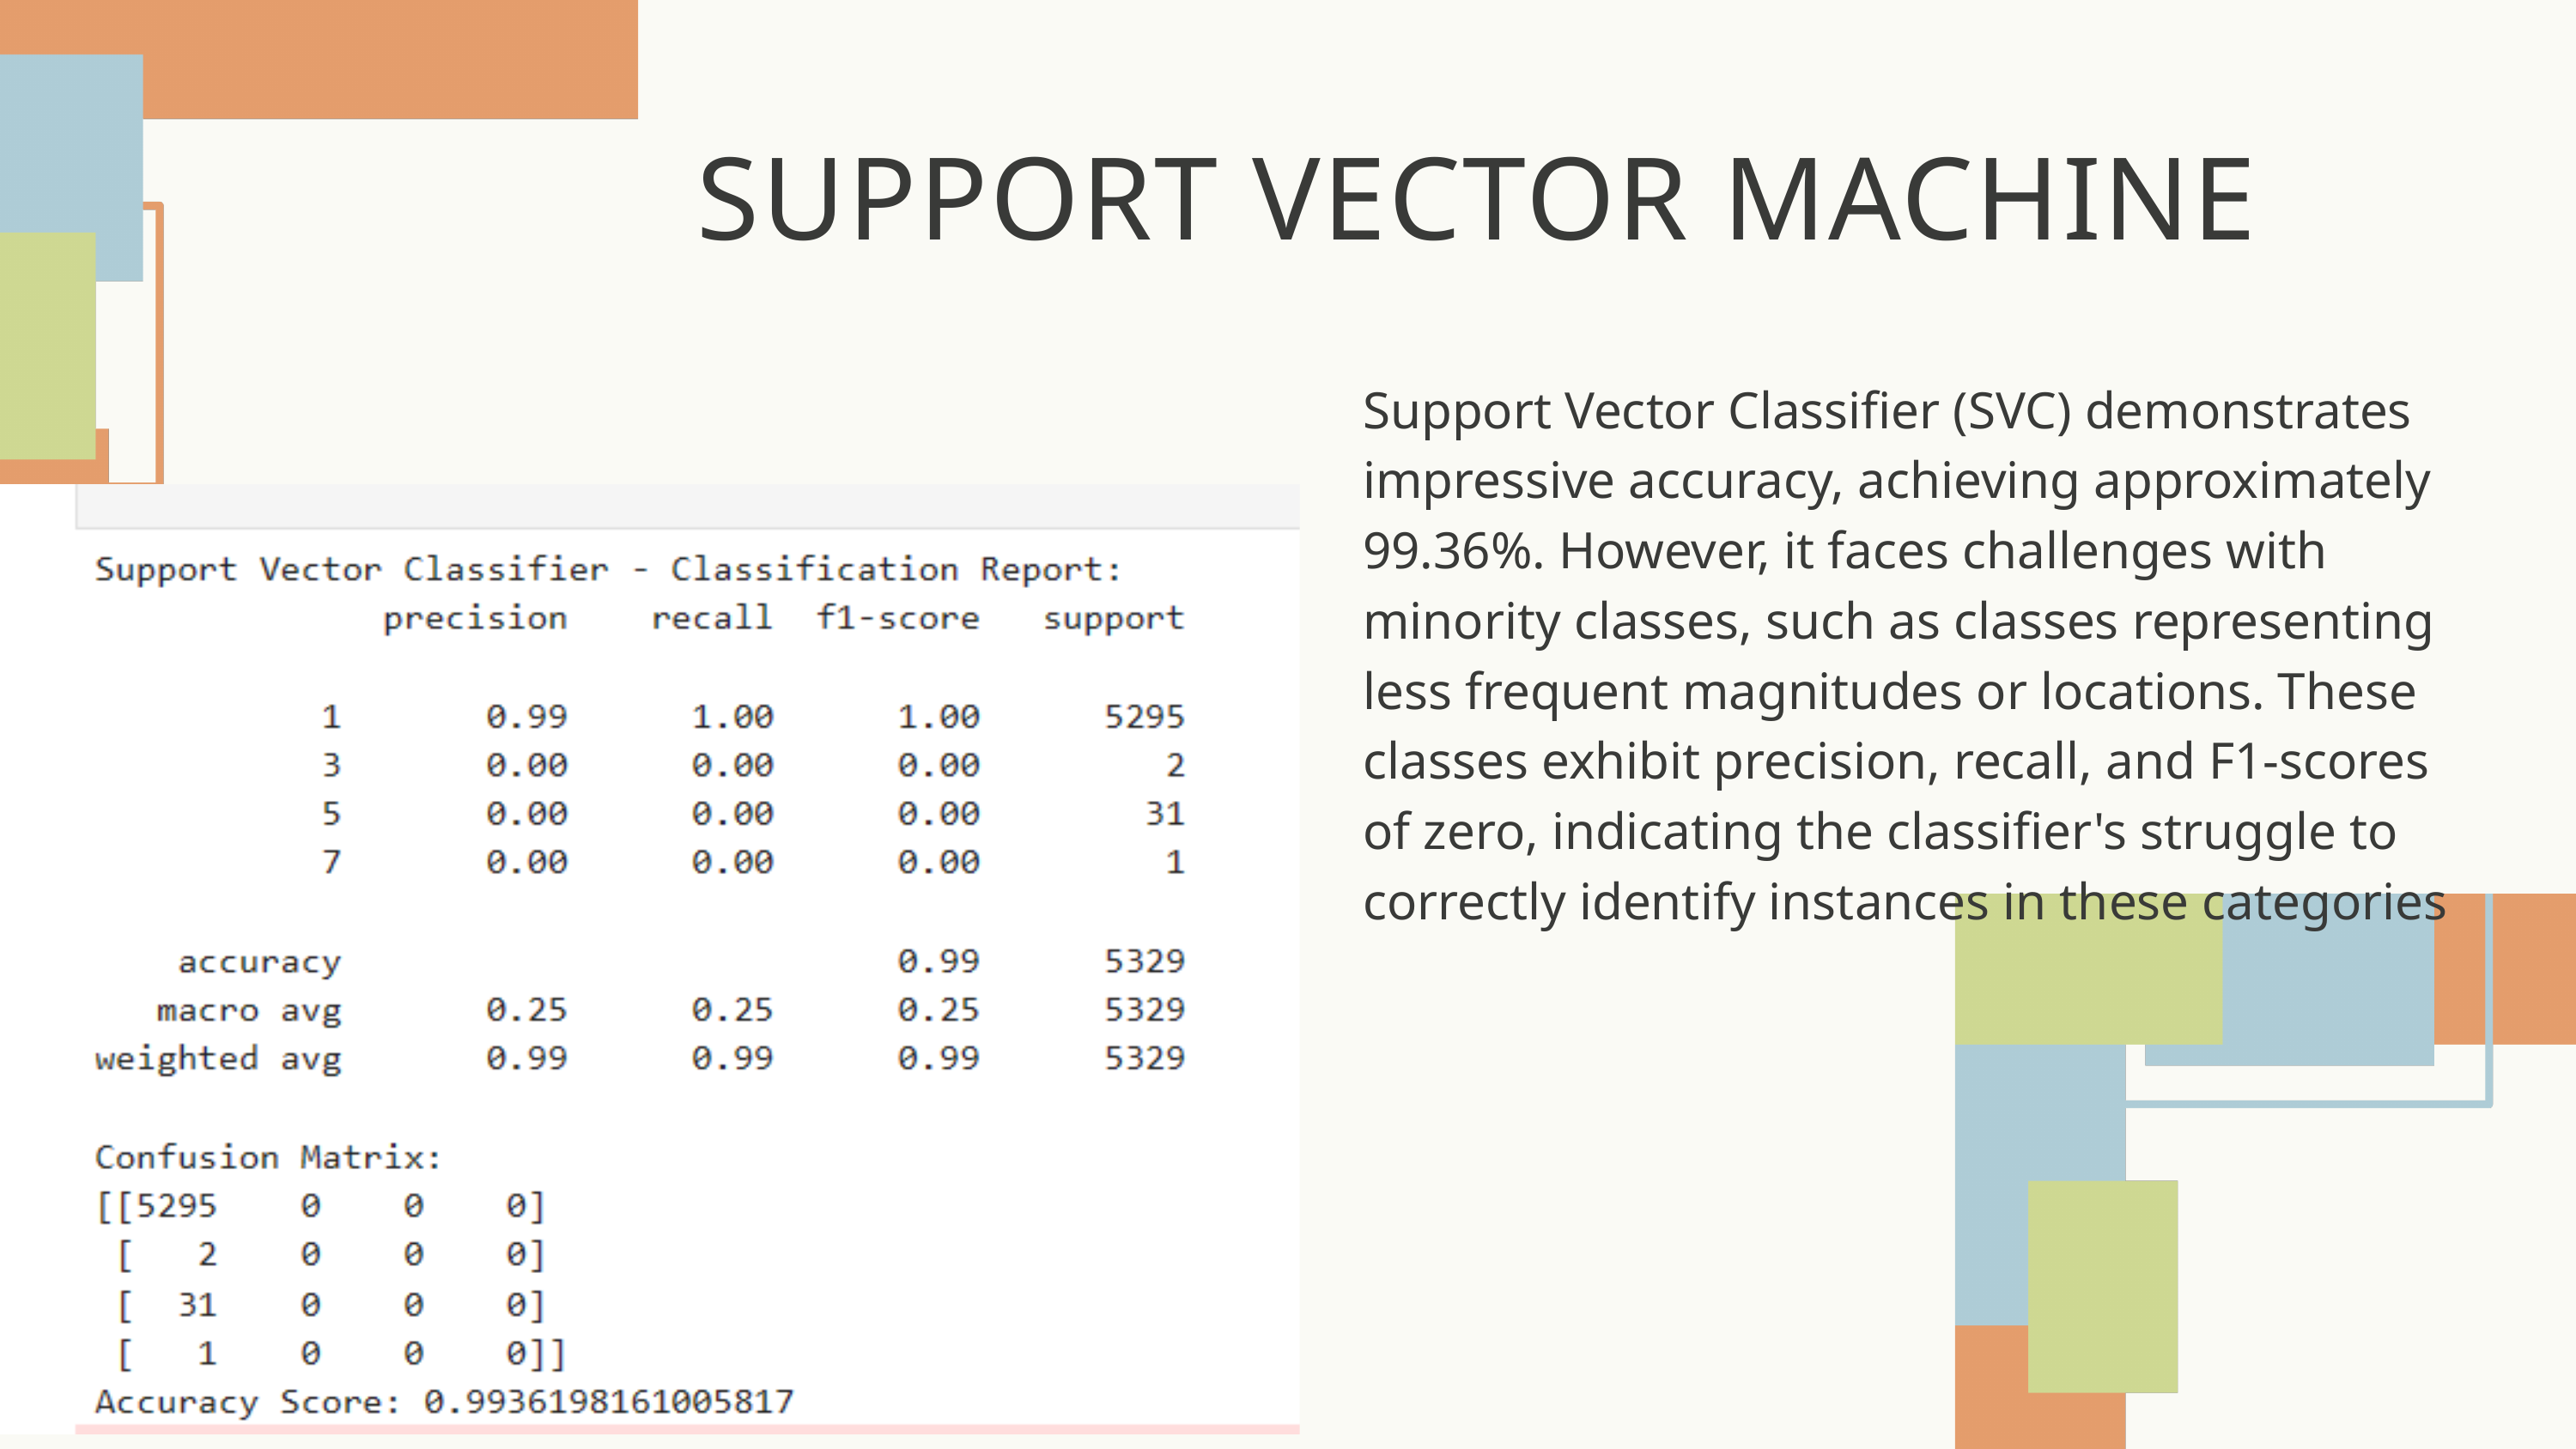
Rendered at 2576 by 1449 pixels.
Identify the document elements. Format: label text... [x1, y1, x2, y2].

text_box [0, 0, 639, 484]
text_box Support Vector Classifier (SVC) demonstrates impressive accuracy, achieving approximately 99.36%. However, it faces challenges with minority classes, such as classes representing less frequent magnitudes or locations. These classes exhibit precision, recall, and F1-scores of zero, indicating the classifier's struggle to correctly identify instances in these categories [1363, 368, 2459, 930]
text_box SUPPORT VECTOR MACHINE [603, 167, 2352, 263]
text_box [1954, 894, 2576, 1449]
text_box [0, 484, 1300, 1434]
